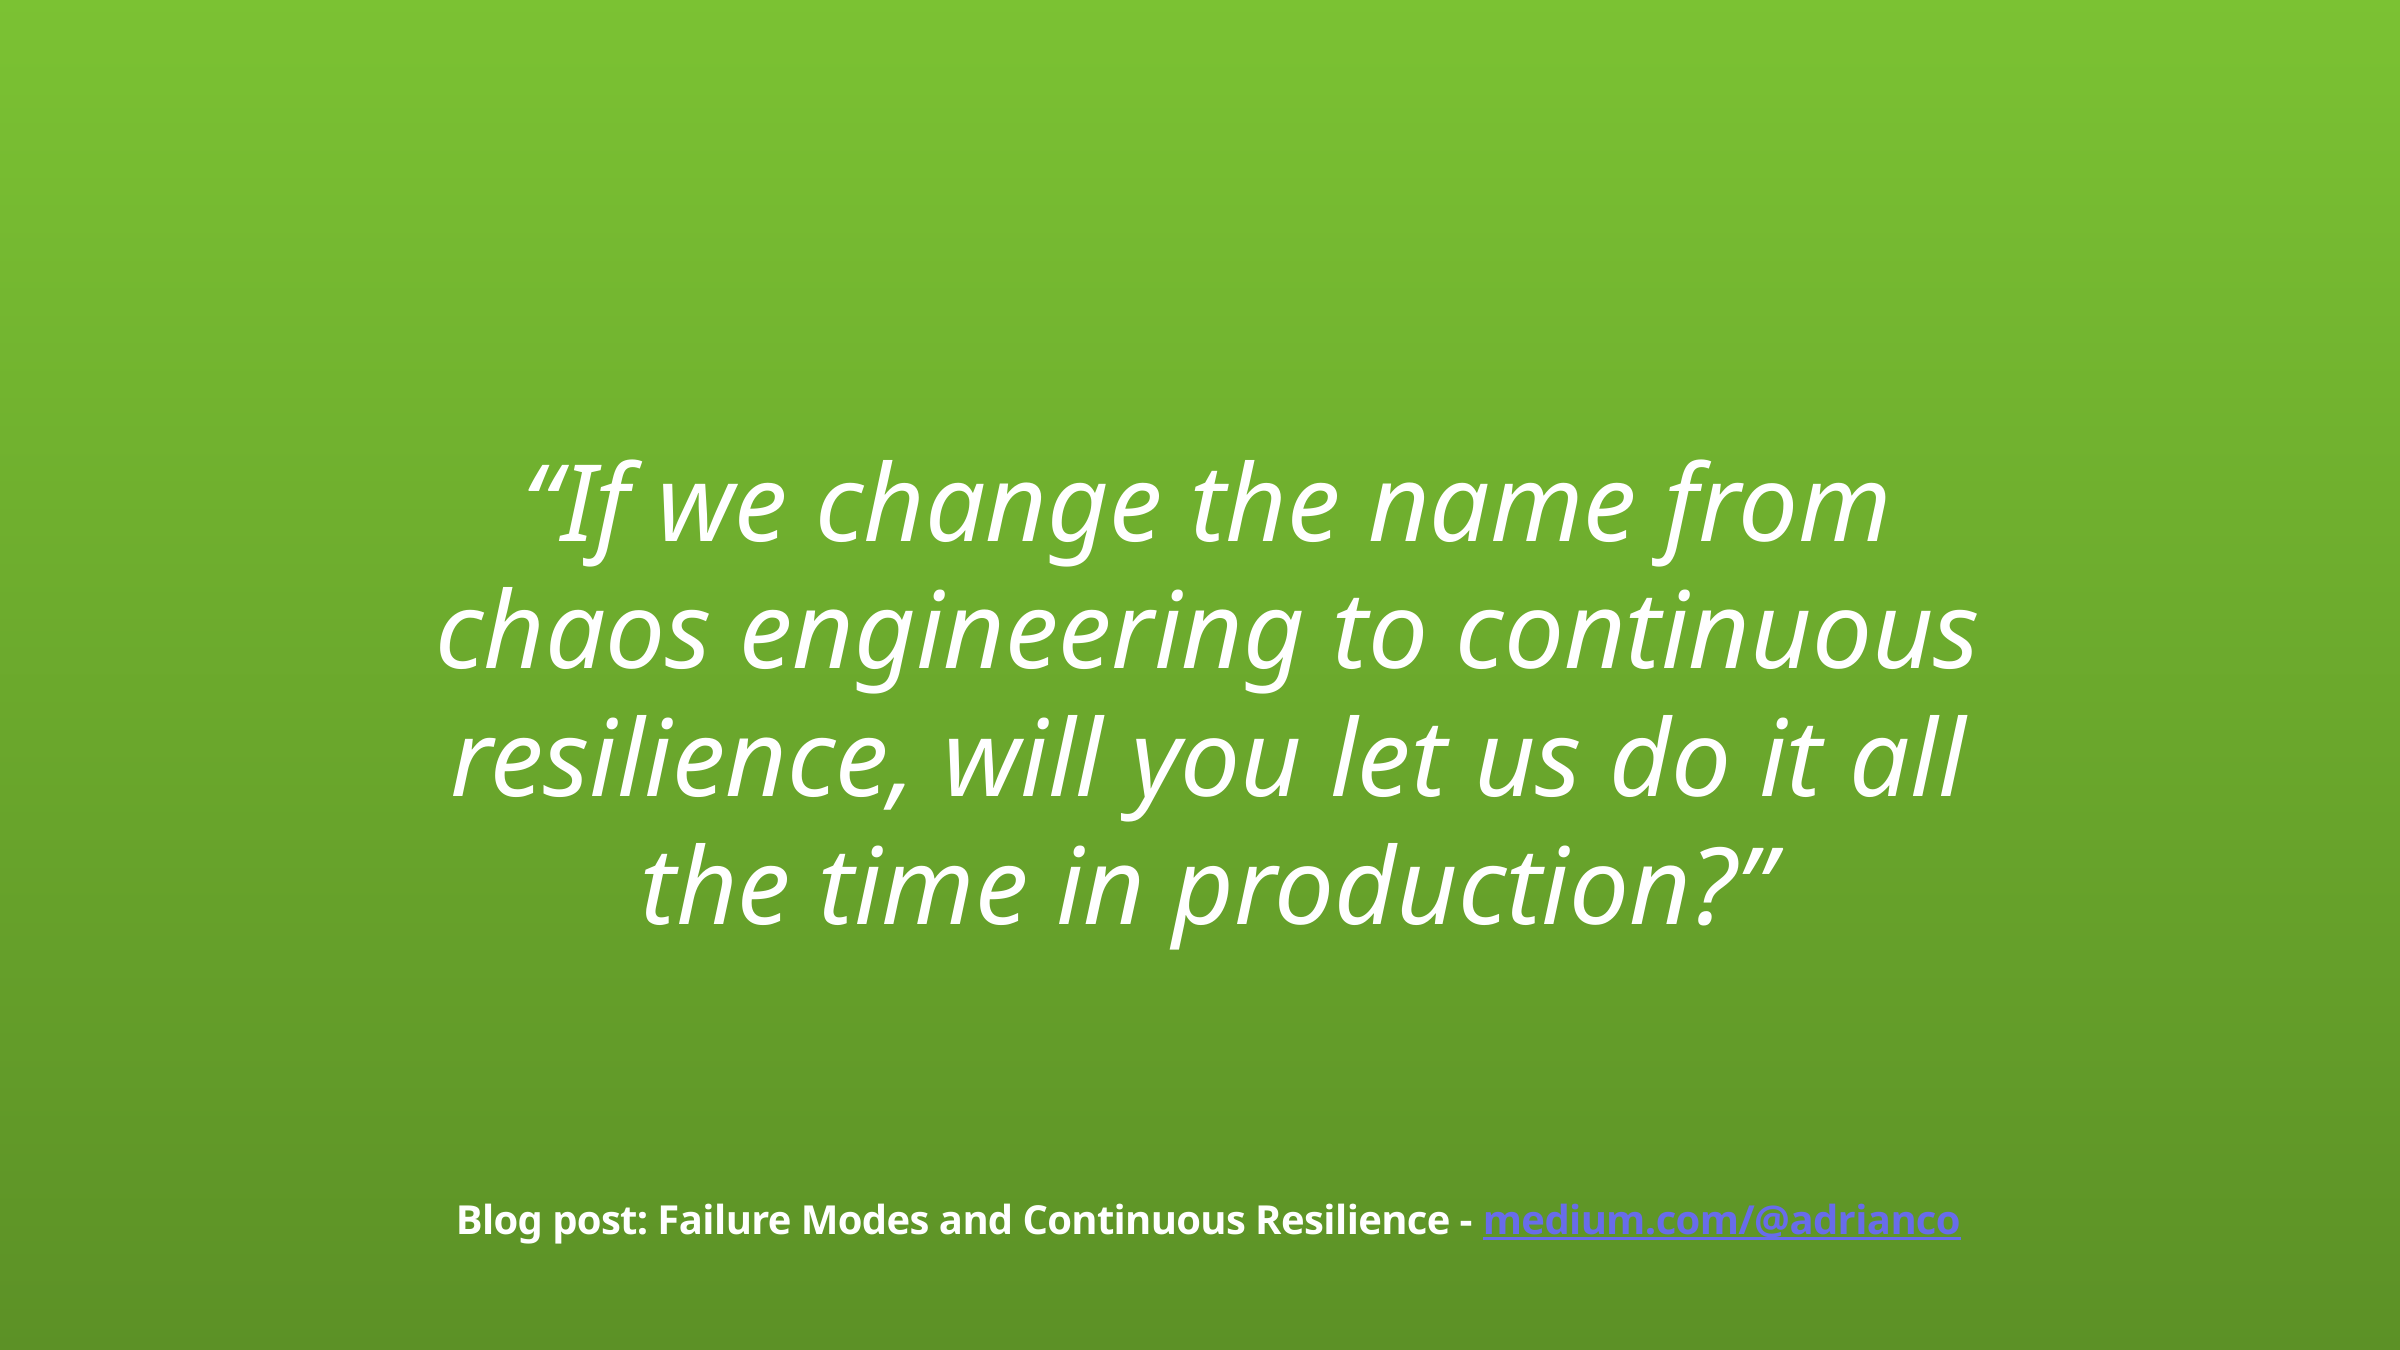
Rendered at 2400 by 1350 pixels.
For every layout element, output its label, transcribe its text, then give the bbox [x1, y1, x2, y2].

text_box “If we change the name from chaos engineering to continuous resilience, will you let us do it all the time in production?” Blog post: Failure Modes and Continuous Resilience - medium.com/@adrianco [363, 426, 2054, 1080]
